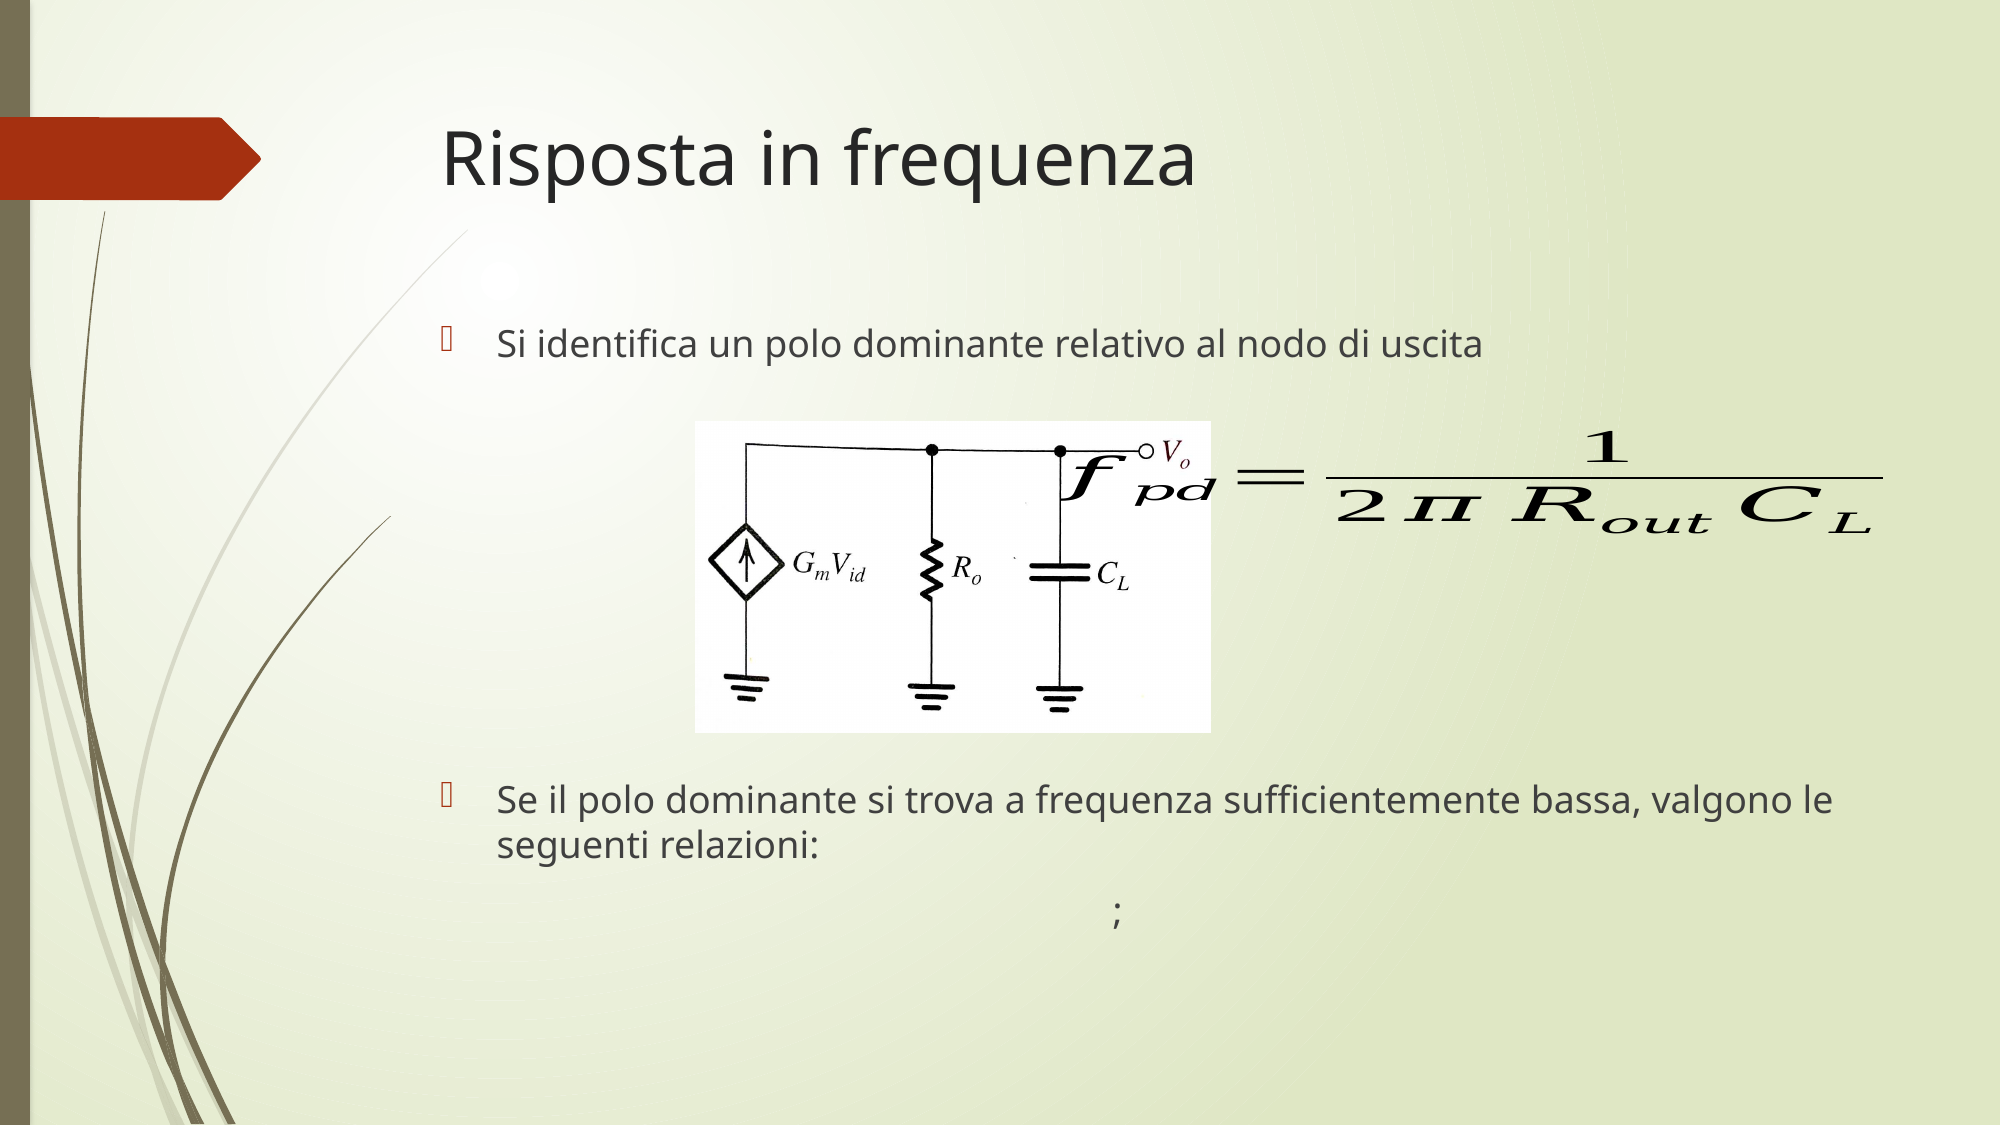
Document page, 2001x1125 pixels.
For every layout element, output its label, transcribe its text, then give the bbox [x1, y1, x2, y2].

picture [695, 421, 1211, 733]
list Si identifica un polo dominante relativo al nodo di uscita [425, 312, 1888, 732]
title Risposta in frequenza [425, 102, 1888, 312]
